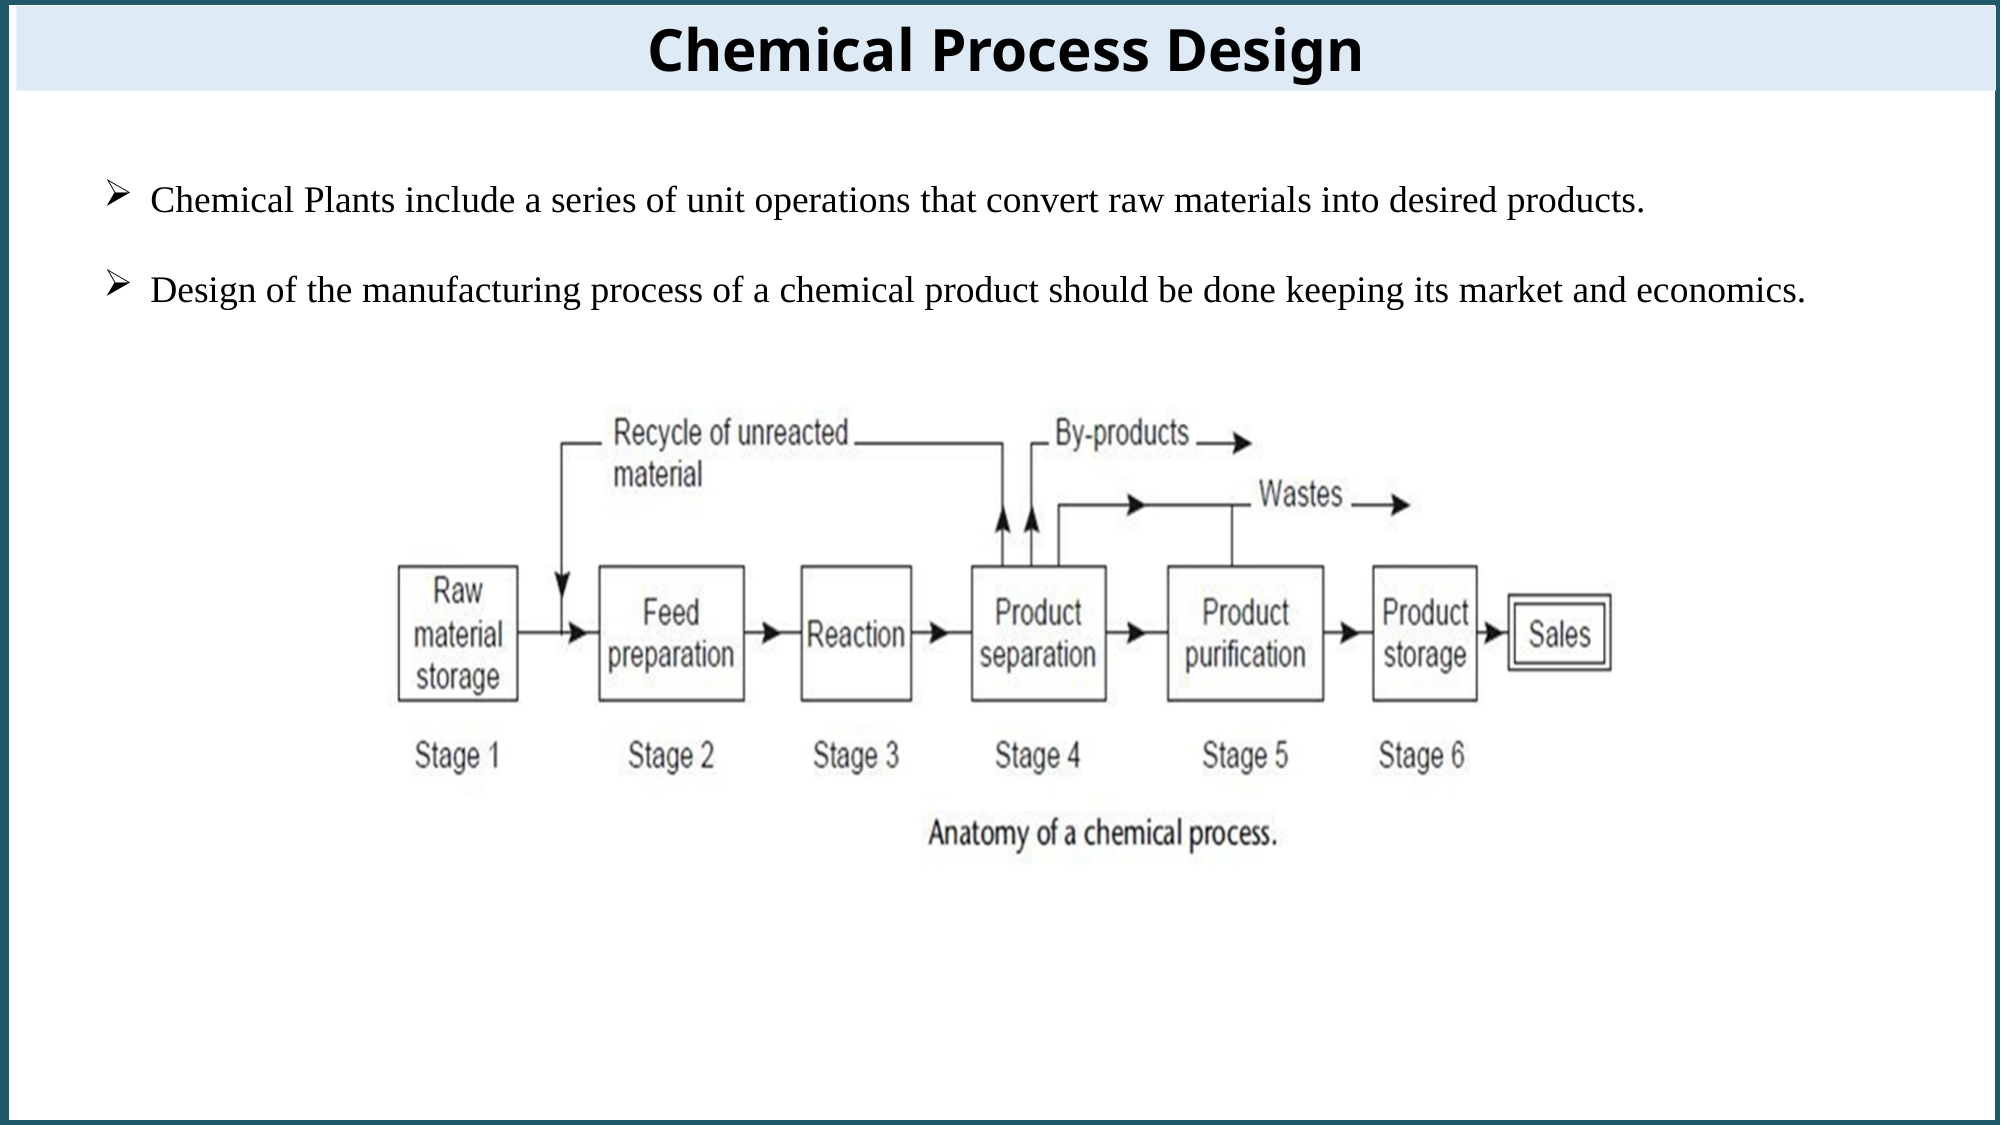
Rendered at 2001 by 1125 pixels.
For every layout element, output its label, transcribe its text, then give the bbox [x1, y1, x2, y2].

text_box [4, 0, 2000, 1125]
text_box Chemical Plants include a series of unit operations that convert raw materials into desired products. Design of the manufacturing process of a chemical product should be done keeping its market and economics. [88, 167, 1924, 318]
picture [337, 394, 1676, 908]
text_box Chemical Process Design [16, 5, 1996, 91]
